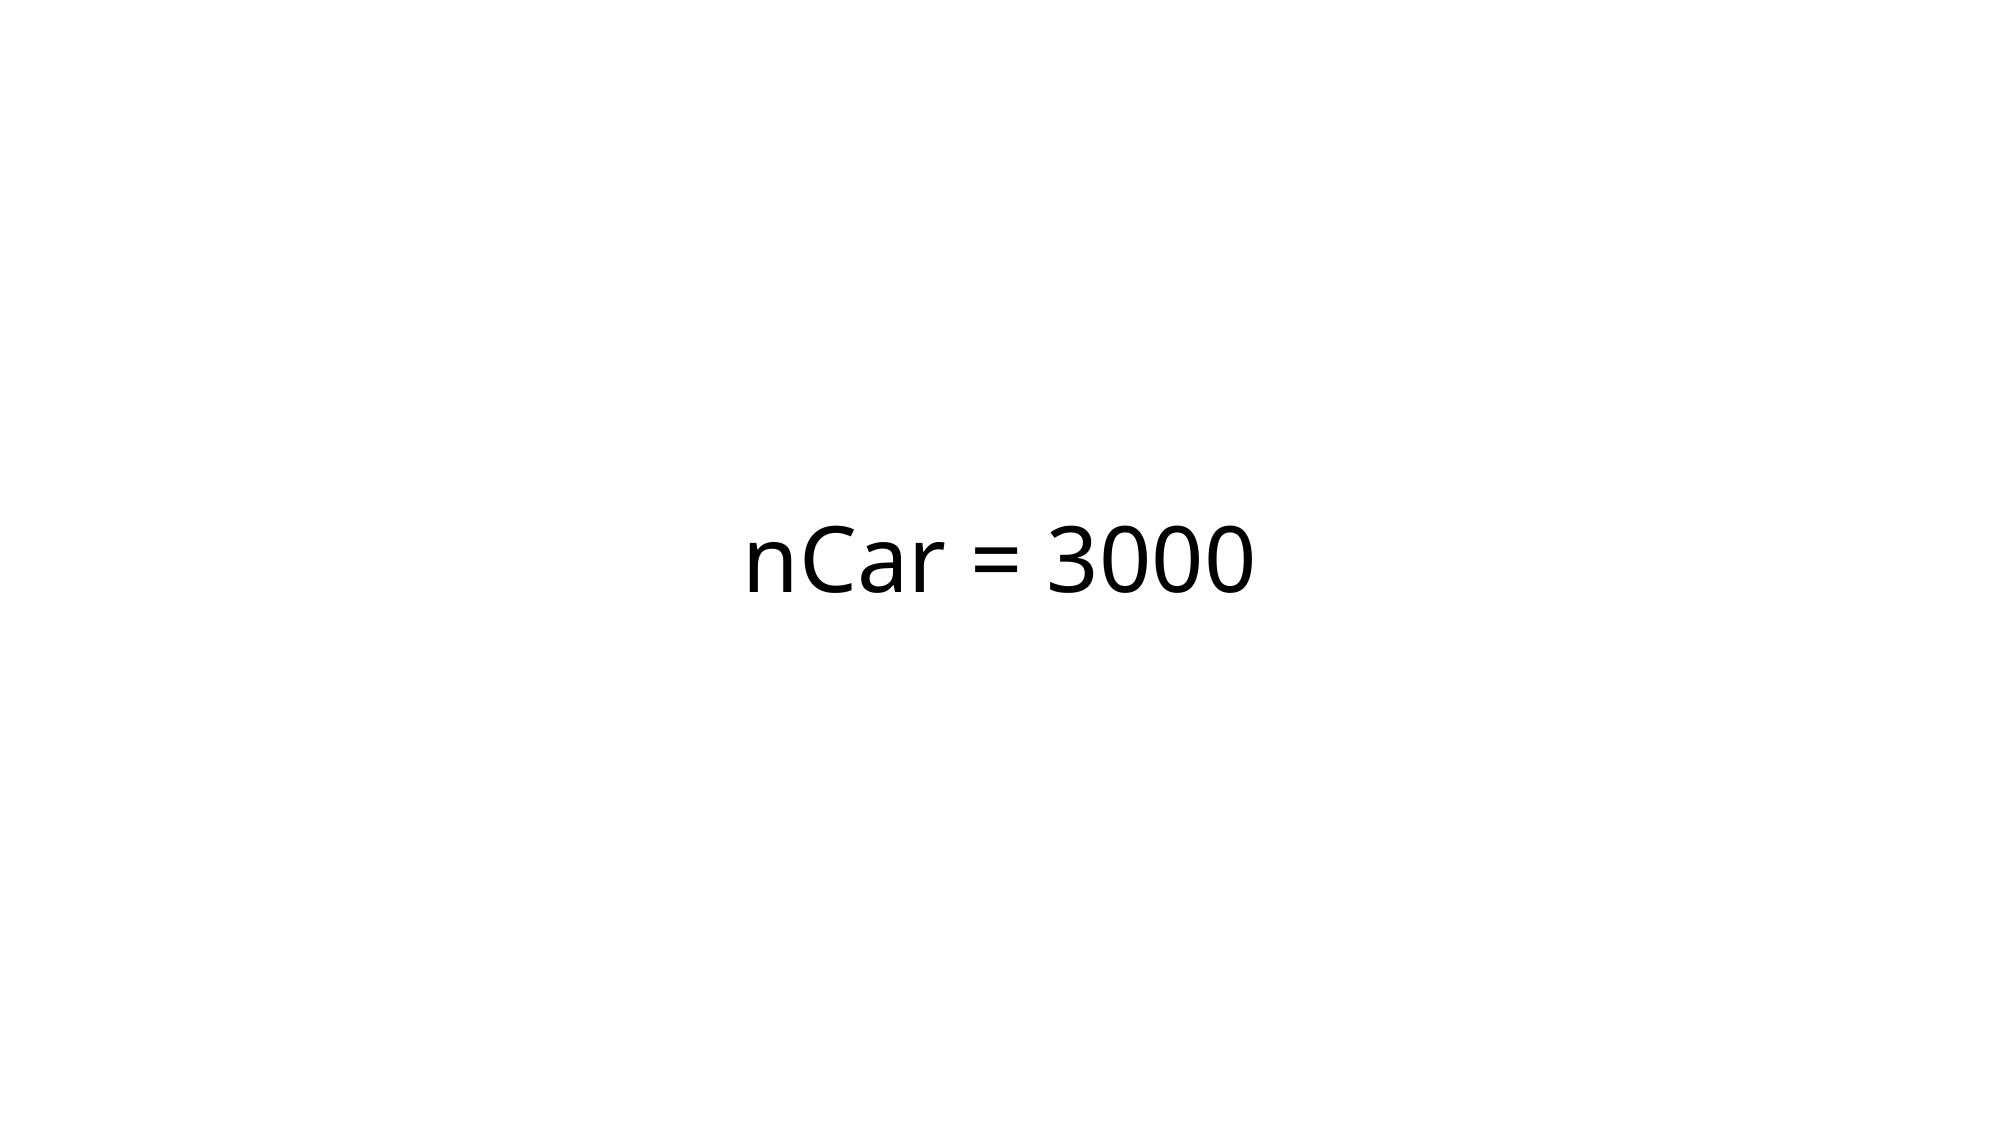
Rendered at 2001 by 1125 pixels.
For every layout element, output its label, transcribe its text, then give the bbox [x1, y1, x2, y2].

title nCar = 3000 [137, 453, 1863, 672]
